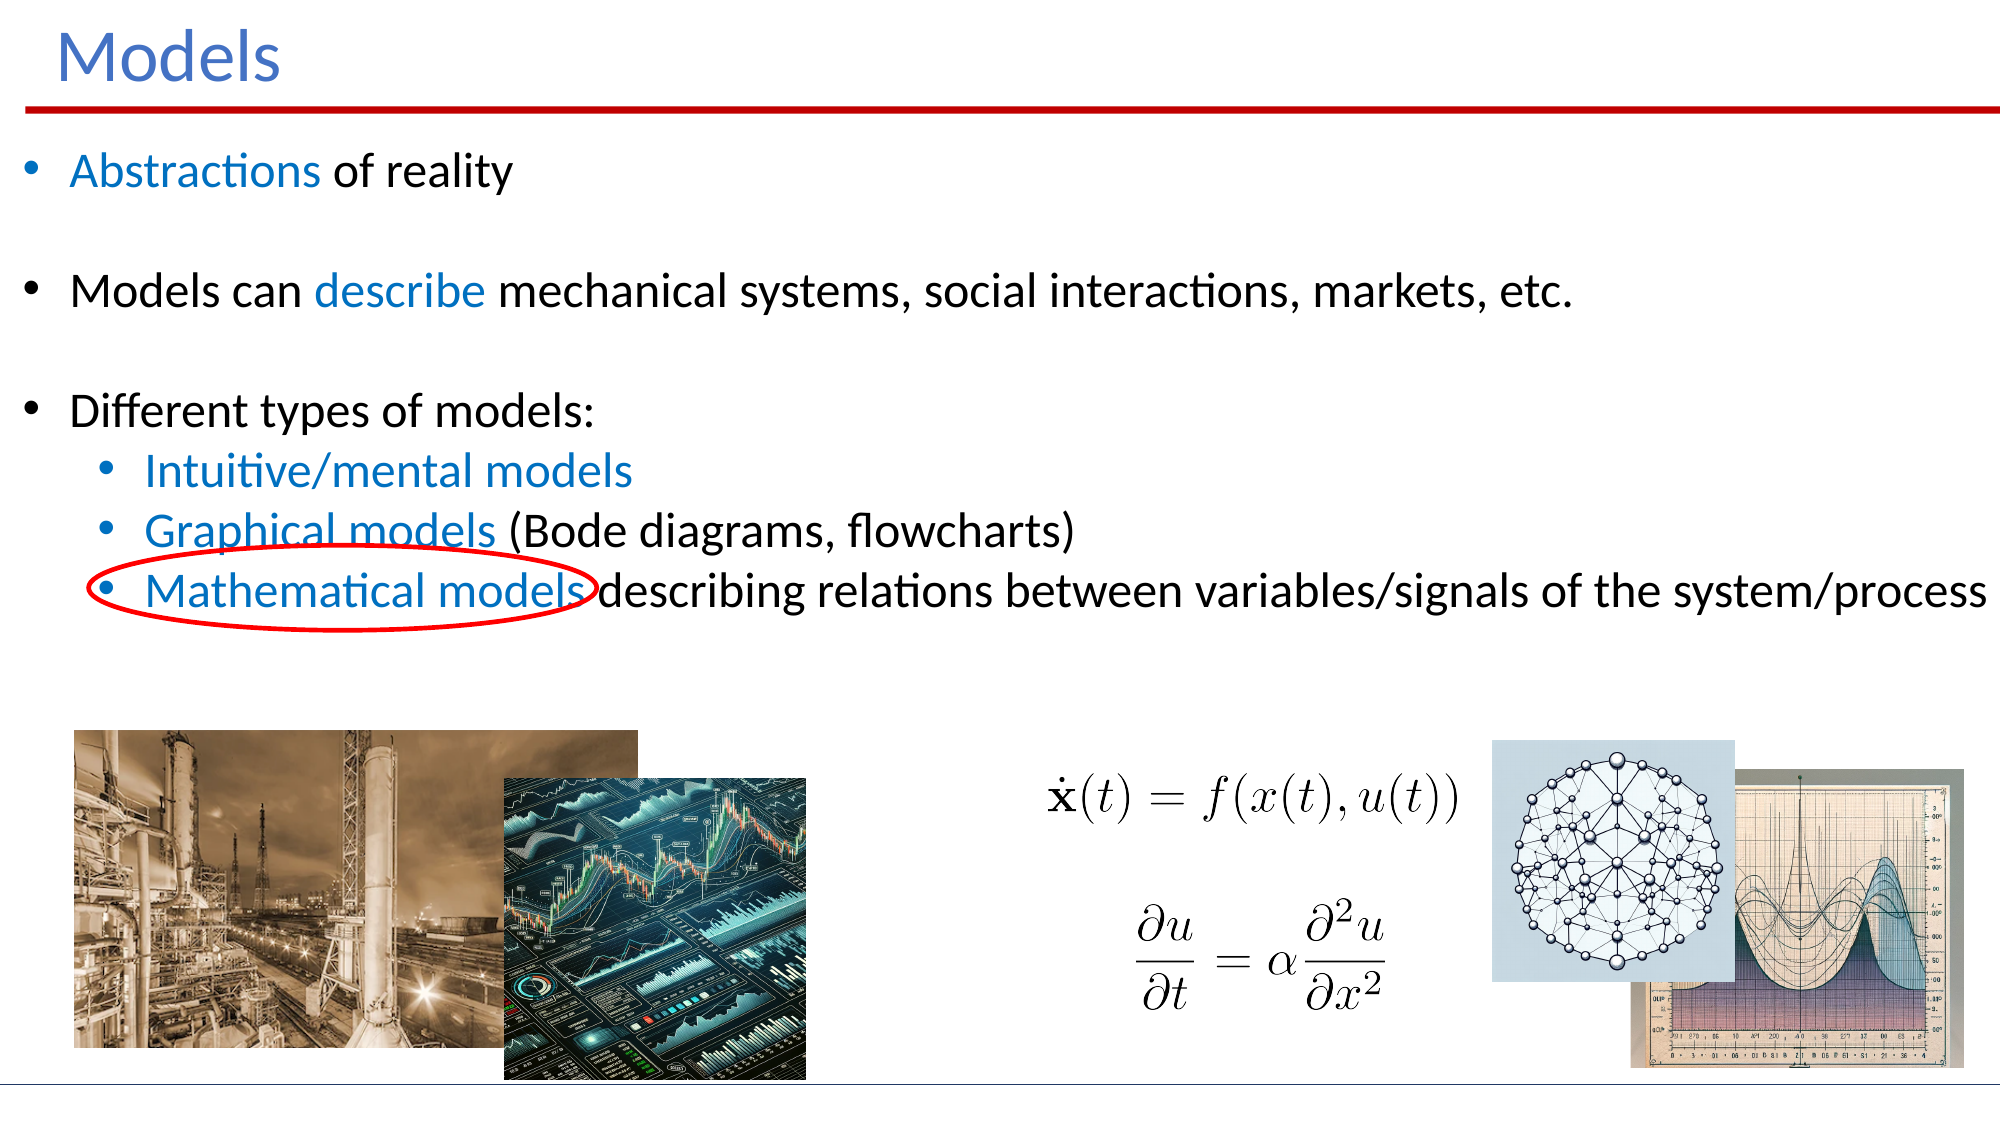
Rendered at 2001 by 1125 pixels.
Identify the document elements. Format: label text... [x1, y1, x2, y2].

picture [1136, 898, 1385, 1010]
picture [1492, 740, 1964, 1068]
text_box [87, 544, 598, 632]
picture [1048, 773, 1457, 824]
text_box [24, 105, 2000, 115]
text_box Models [40, 0, 1967, 104]
picture [74, 730, 806, 1080]
text_box Abstractions of reality Models can describe mechanical systems, social interactions, markets, etc. Different types of models: Intuitive/mental models Graphical models (Bode diagrams, flowcharts) Mathematical models describing relations between variables/signals of the system/process [7, 129, 2000, 625]
